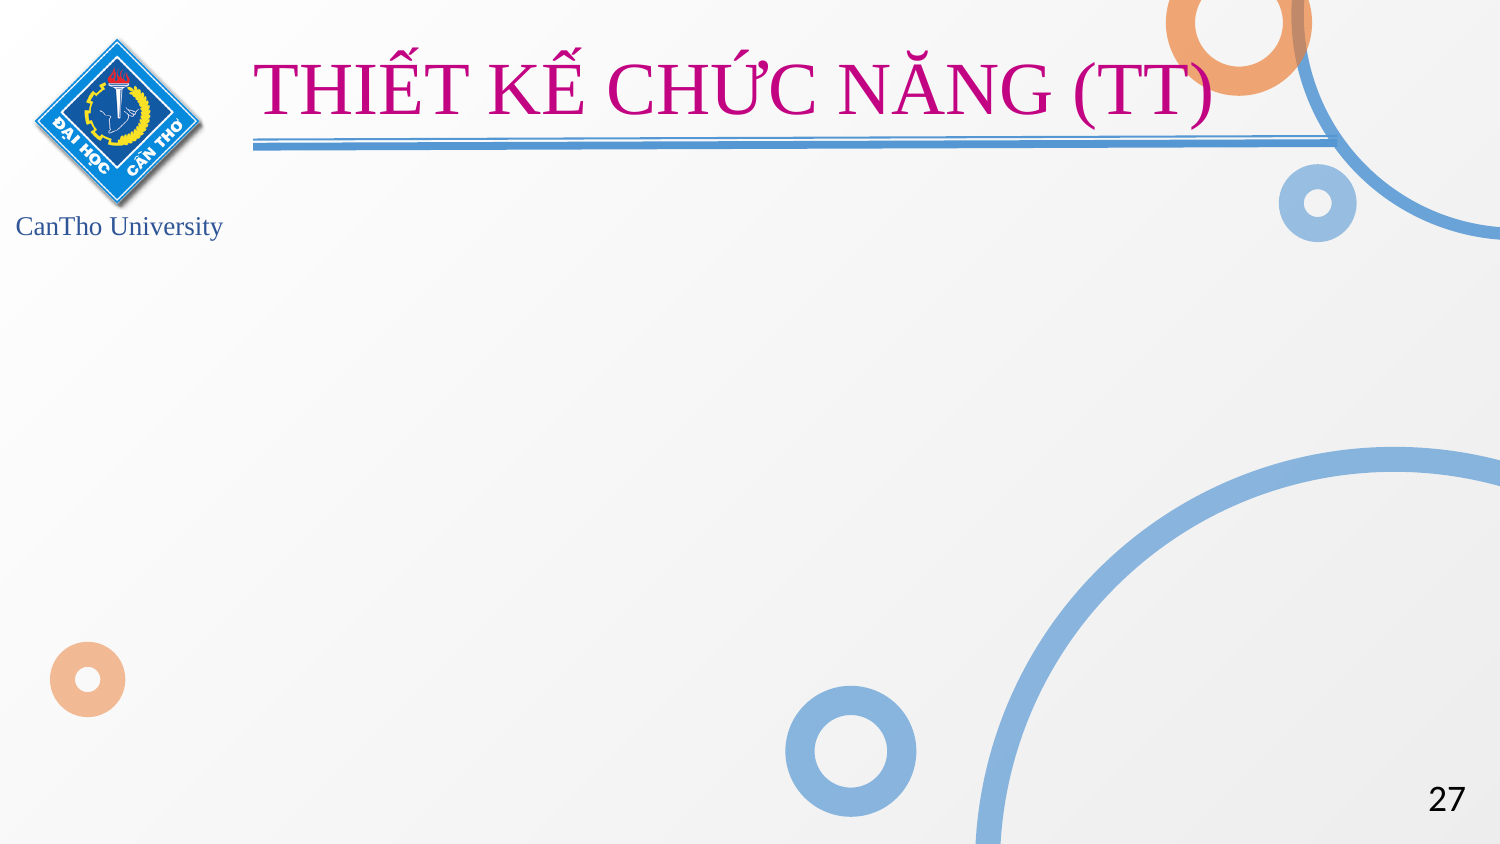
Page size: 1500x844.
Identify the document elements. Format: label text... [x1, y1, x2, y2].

picture [32, 36, 203, 207]
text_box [253, 135, 1338, 140]
text_box 27 [1412, 766, 1500, 827]
text_box CanTho University [0, 200, 282, 249]
title THIẾT KẾ CHỨC NĂNG (TT) [238, 31, 1350, 213]
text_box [253, 143, 1338, 147]
